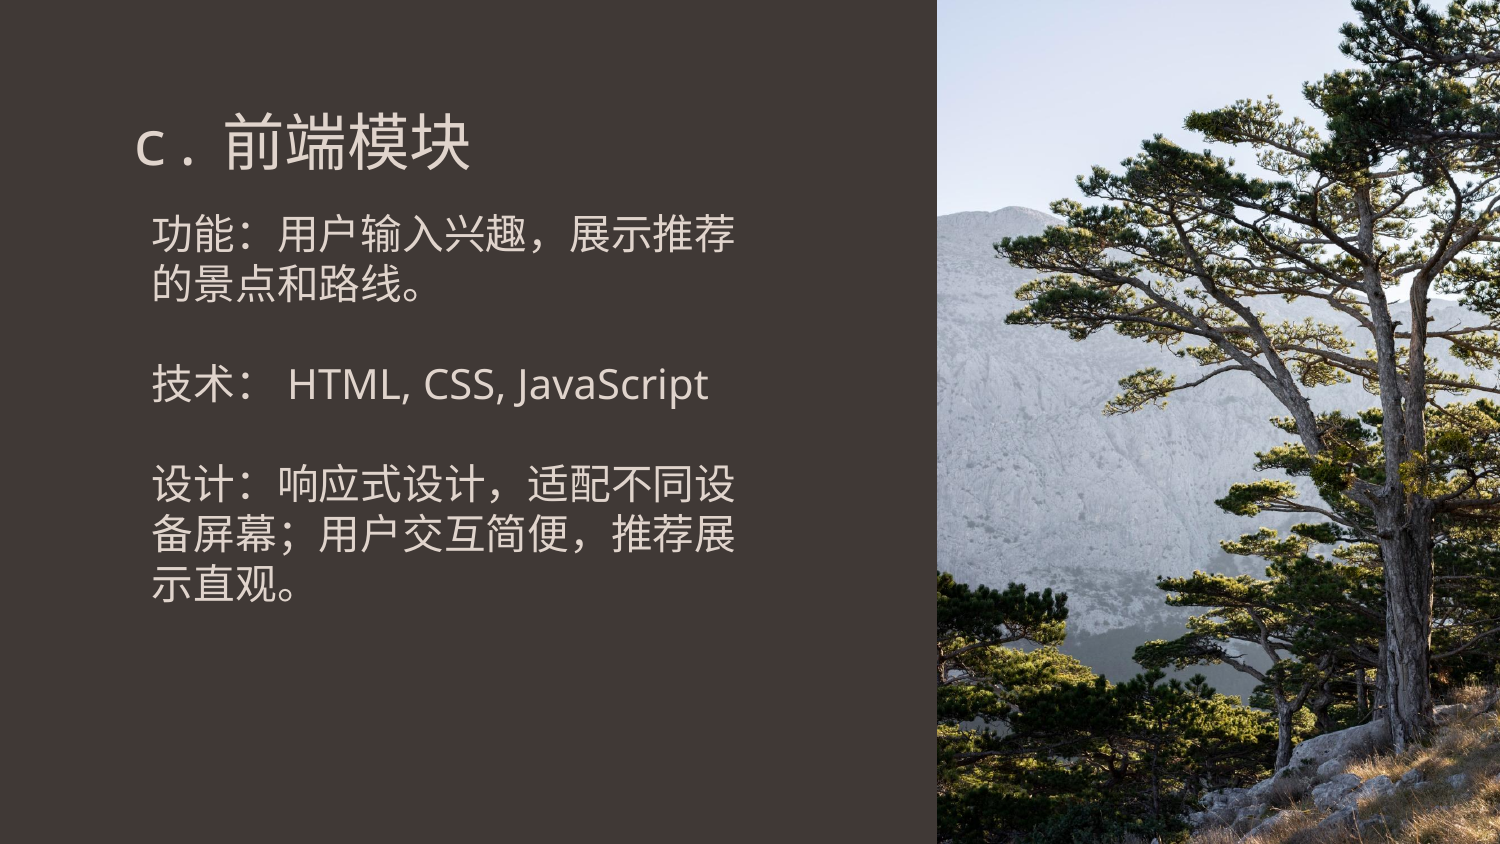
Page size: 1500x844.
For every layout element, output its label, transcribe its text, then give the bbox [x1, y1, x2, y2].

picture [937, 0, 1500, 844]
subtitle 功能：用户输入兴趣，展示推荐的景点和路线。 技术：HTML, CSS, JavaScript 设计：响应式设计，适配不同设备屏幕；用户交互简便，推荐展示直观。 [136, 192, 770, 259]
title c.前端模块 [117, 87, 750, 193]
